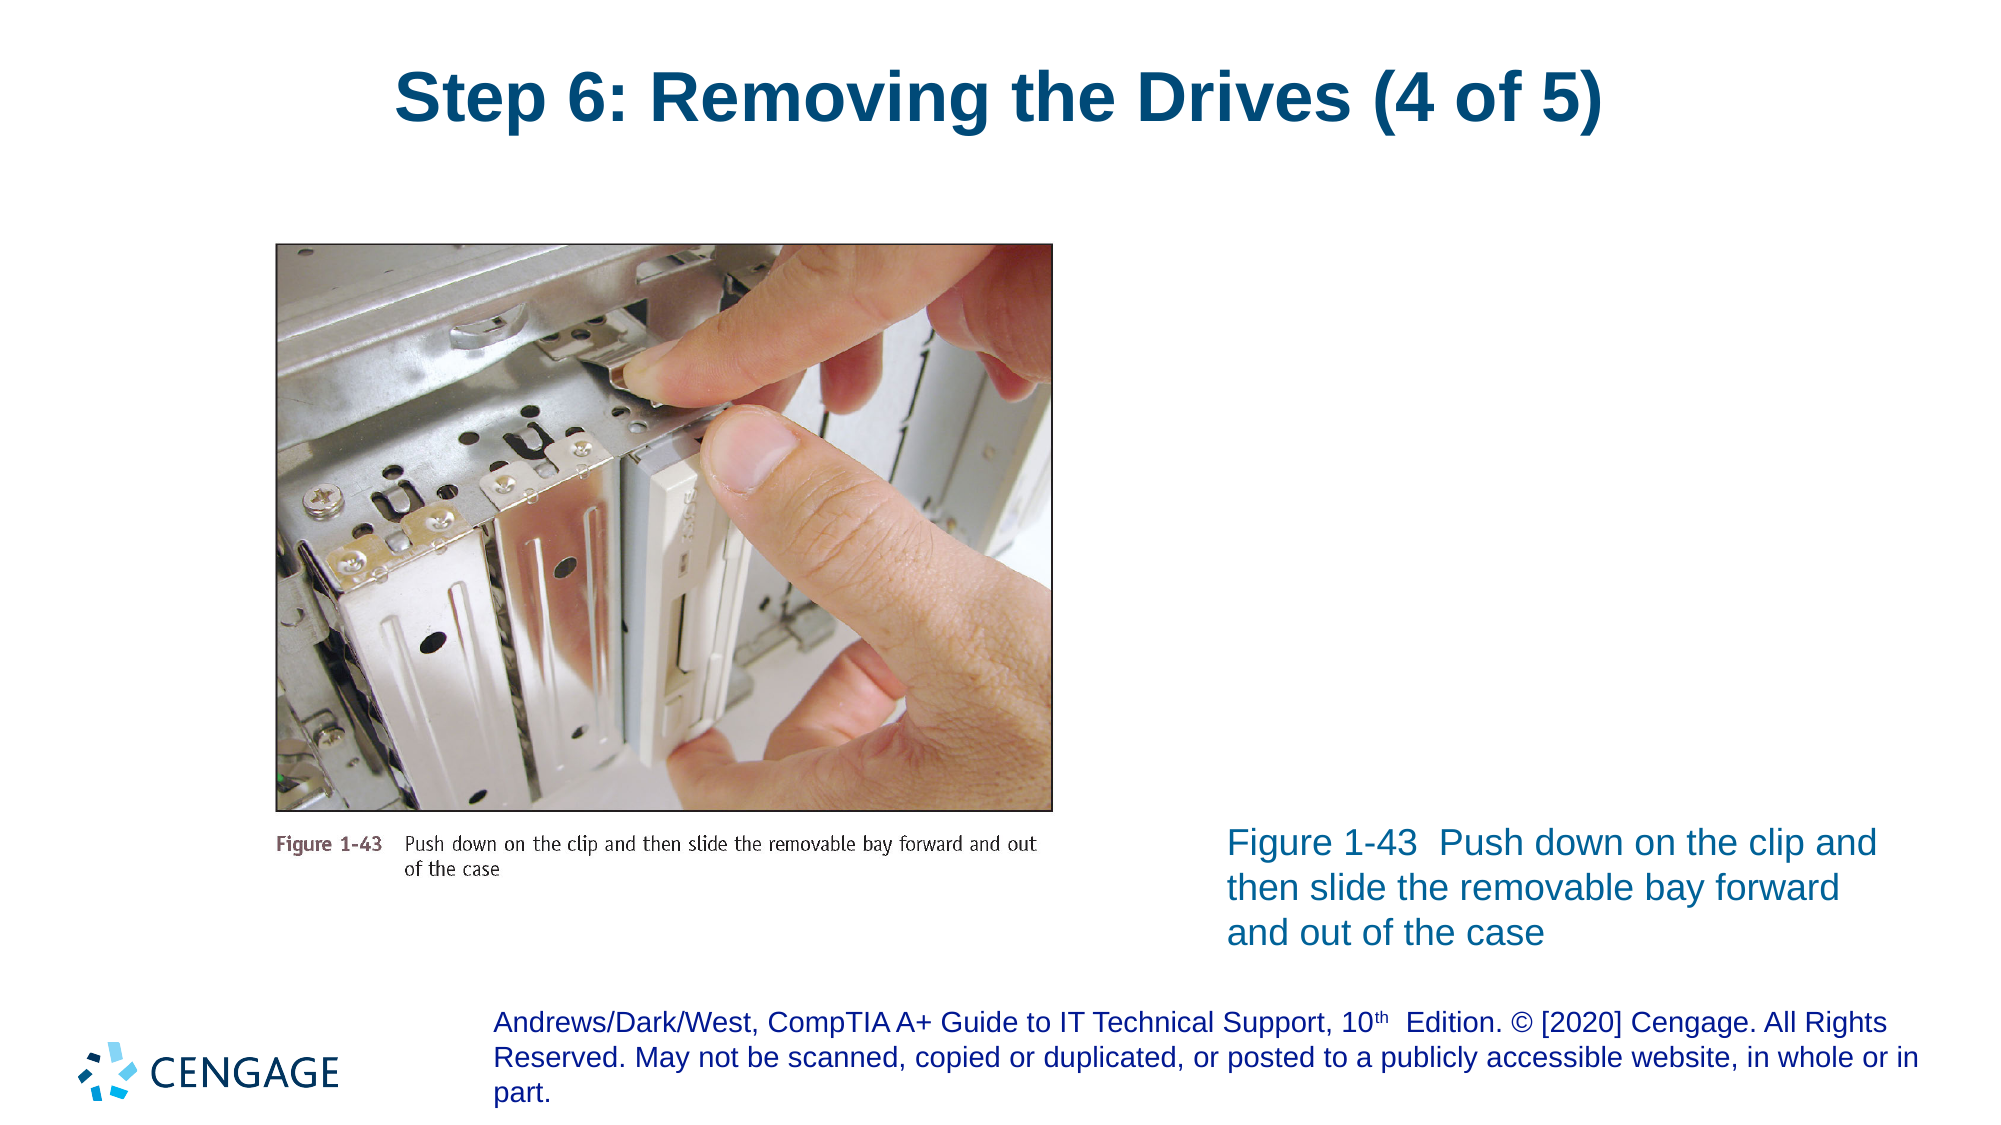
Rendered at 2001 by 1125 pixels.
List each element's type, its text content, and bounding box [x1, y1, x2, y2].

picture [270, 236, 1061, 889]
picture [78, 1042, 338, 1101]
list Figure 1-43 Push down on the clip and then slide the removable bay forward and out of the case [1226, 817, 1880, 965]
title Step 6: Removing the Drives (4 of 5) [137, 59, 1863, 171]
